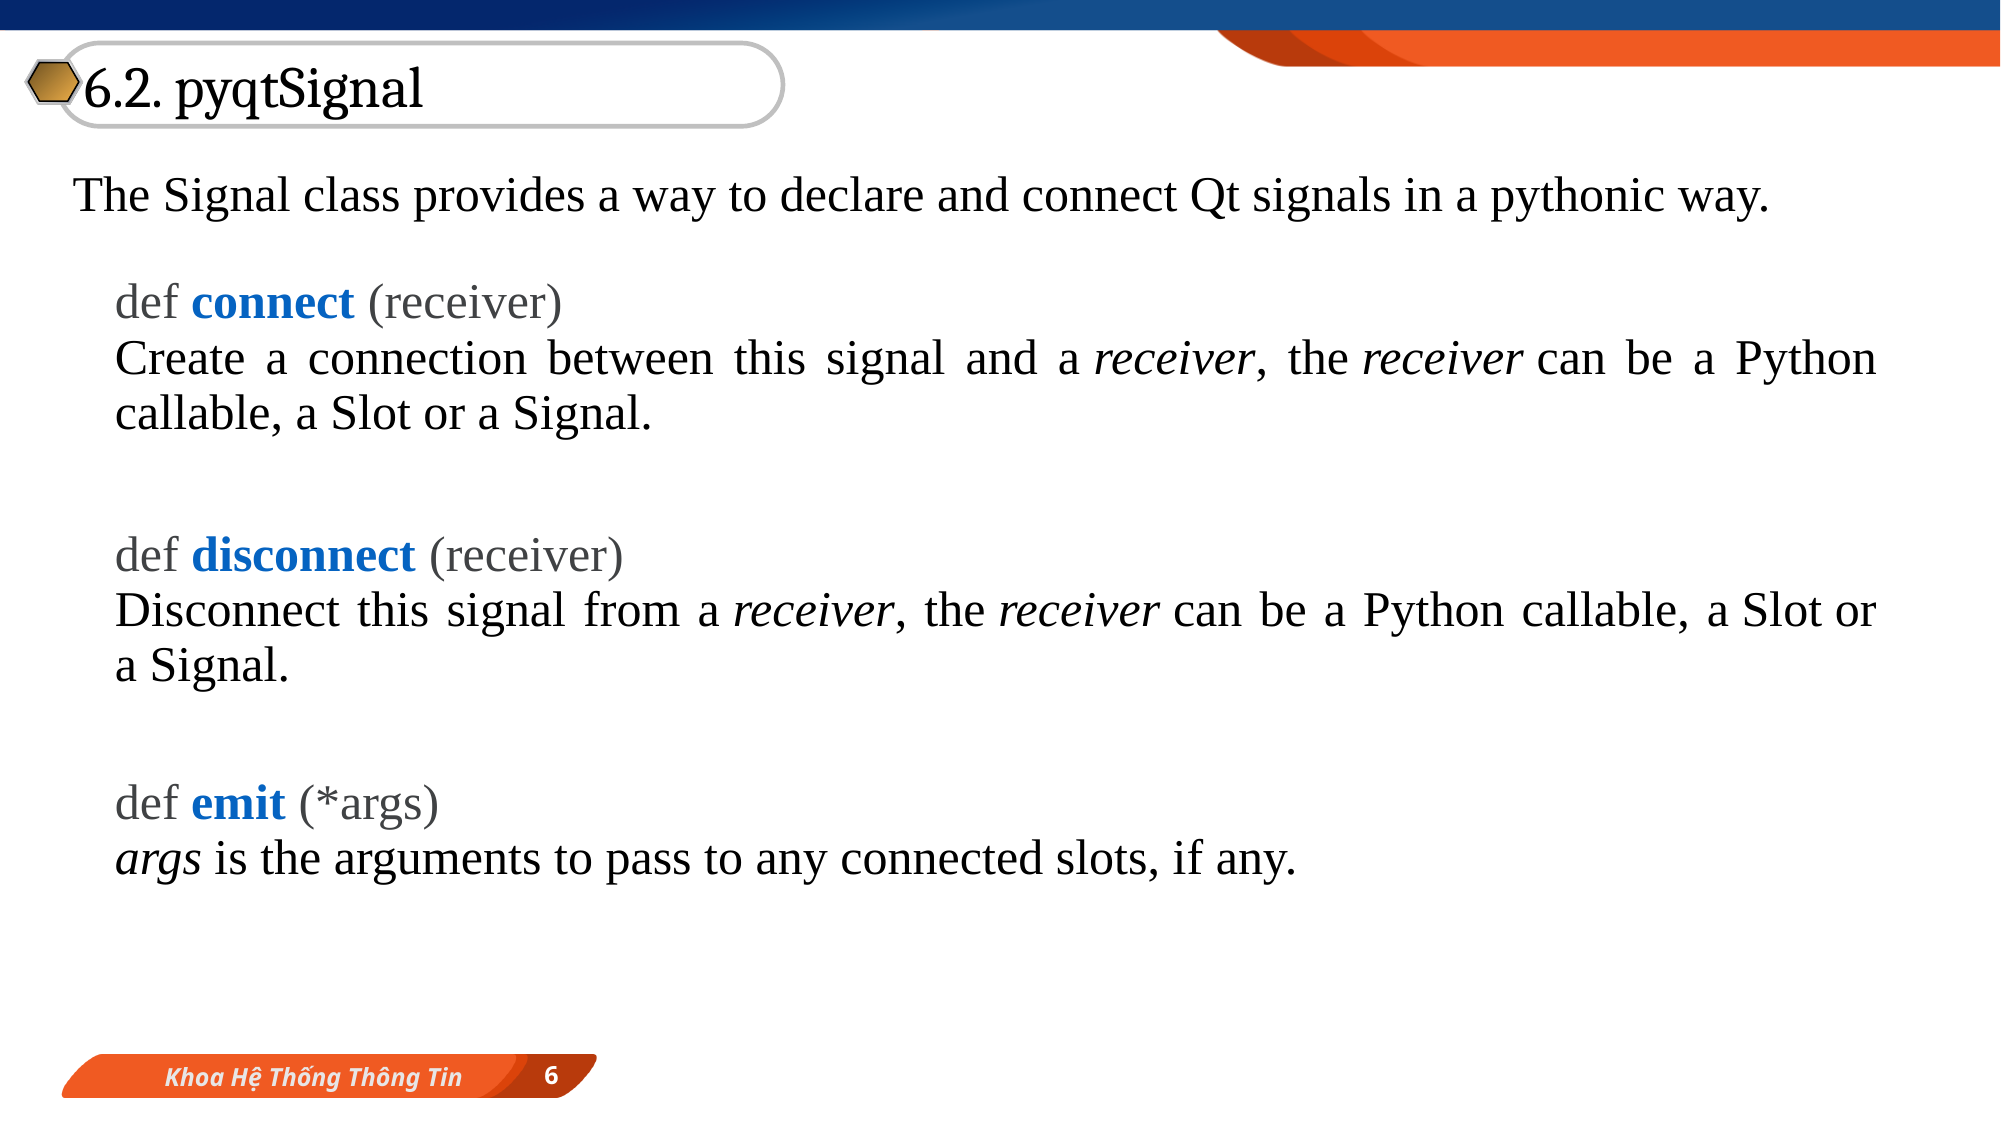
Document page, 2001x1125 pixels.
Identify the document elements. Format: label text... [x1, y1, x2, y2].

text_box The Signal class provides a way to declare and connect Qt signals in a pythonic way. [57, 154, 1944, 230]
picture [0, 0, 2001, 71]
table_cell def disconnect (receiver) Disconnect this signal from a receiver, the receiver can be a Python callable, a Slot or a Signal. [100, 511, 1902, 764]
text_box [24, 42, 784, 127]
table_cell def emit (*args) args is the arguments to pass to any connected slots, if any. [100, 764, 1902, 896]
slide_number 6 [508, 1046, 574, 1106]
picture [34, 1017, 624, 1125]
footer Khoa Hệ Thống Thông Tin [119, 1054, 508, 1098]
table_header def connect (receiver) Create a connection between this signal and a receiver, the receiver can be a Python callable, a Slot or a Signal. [100, 259, 1902, 511]
